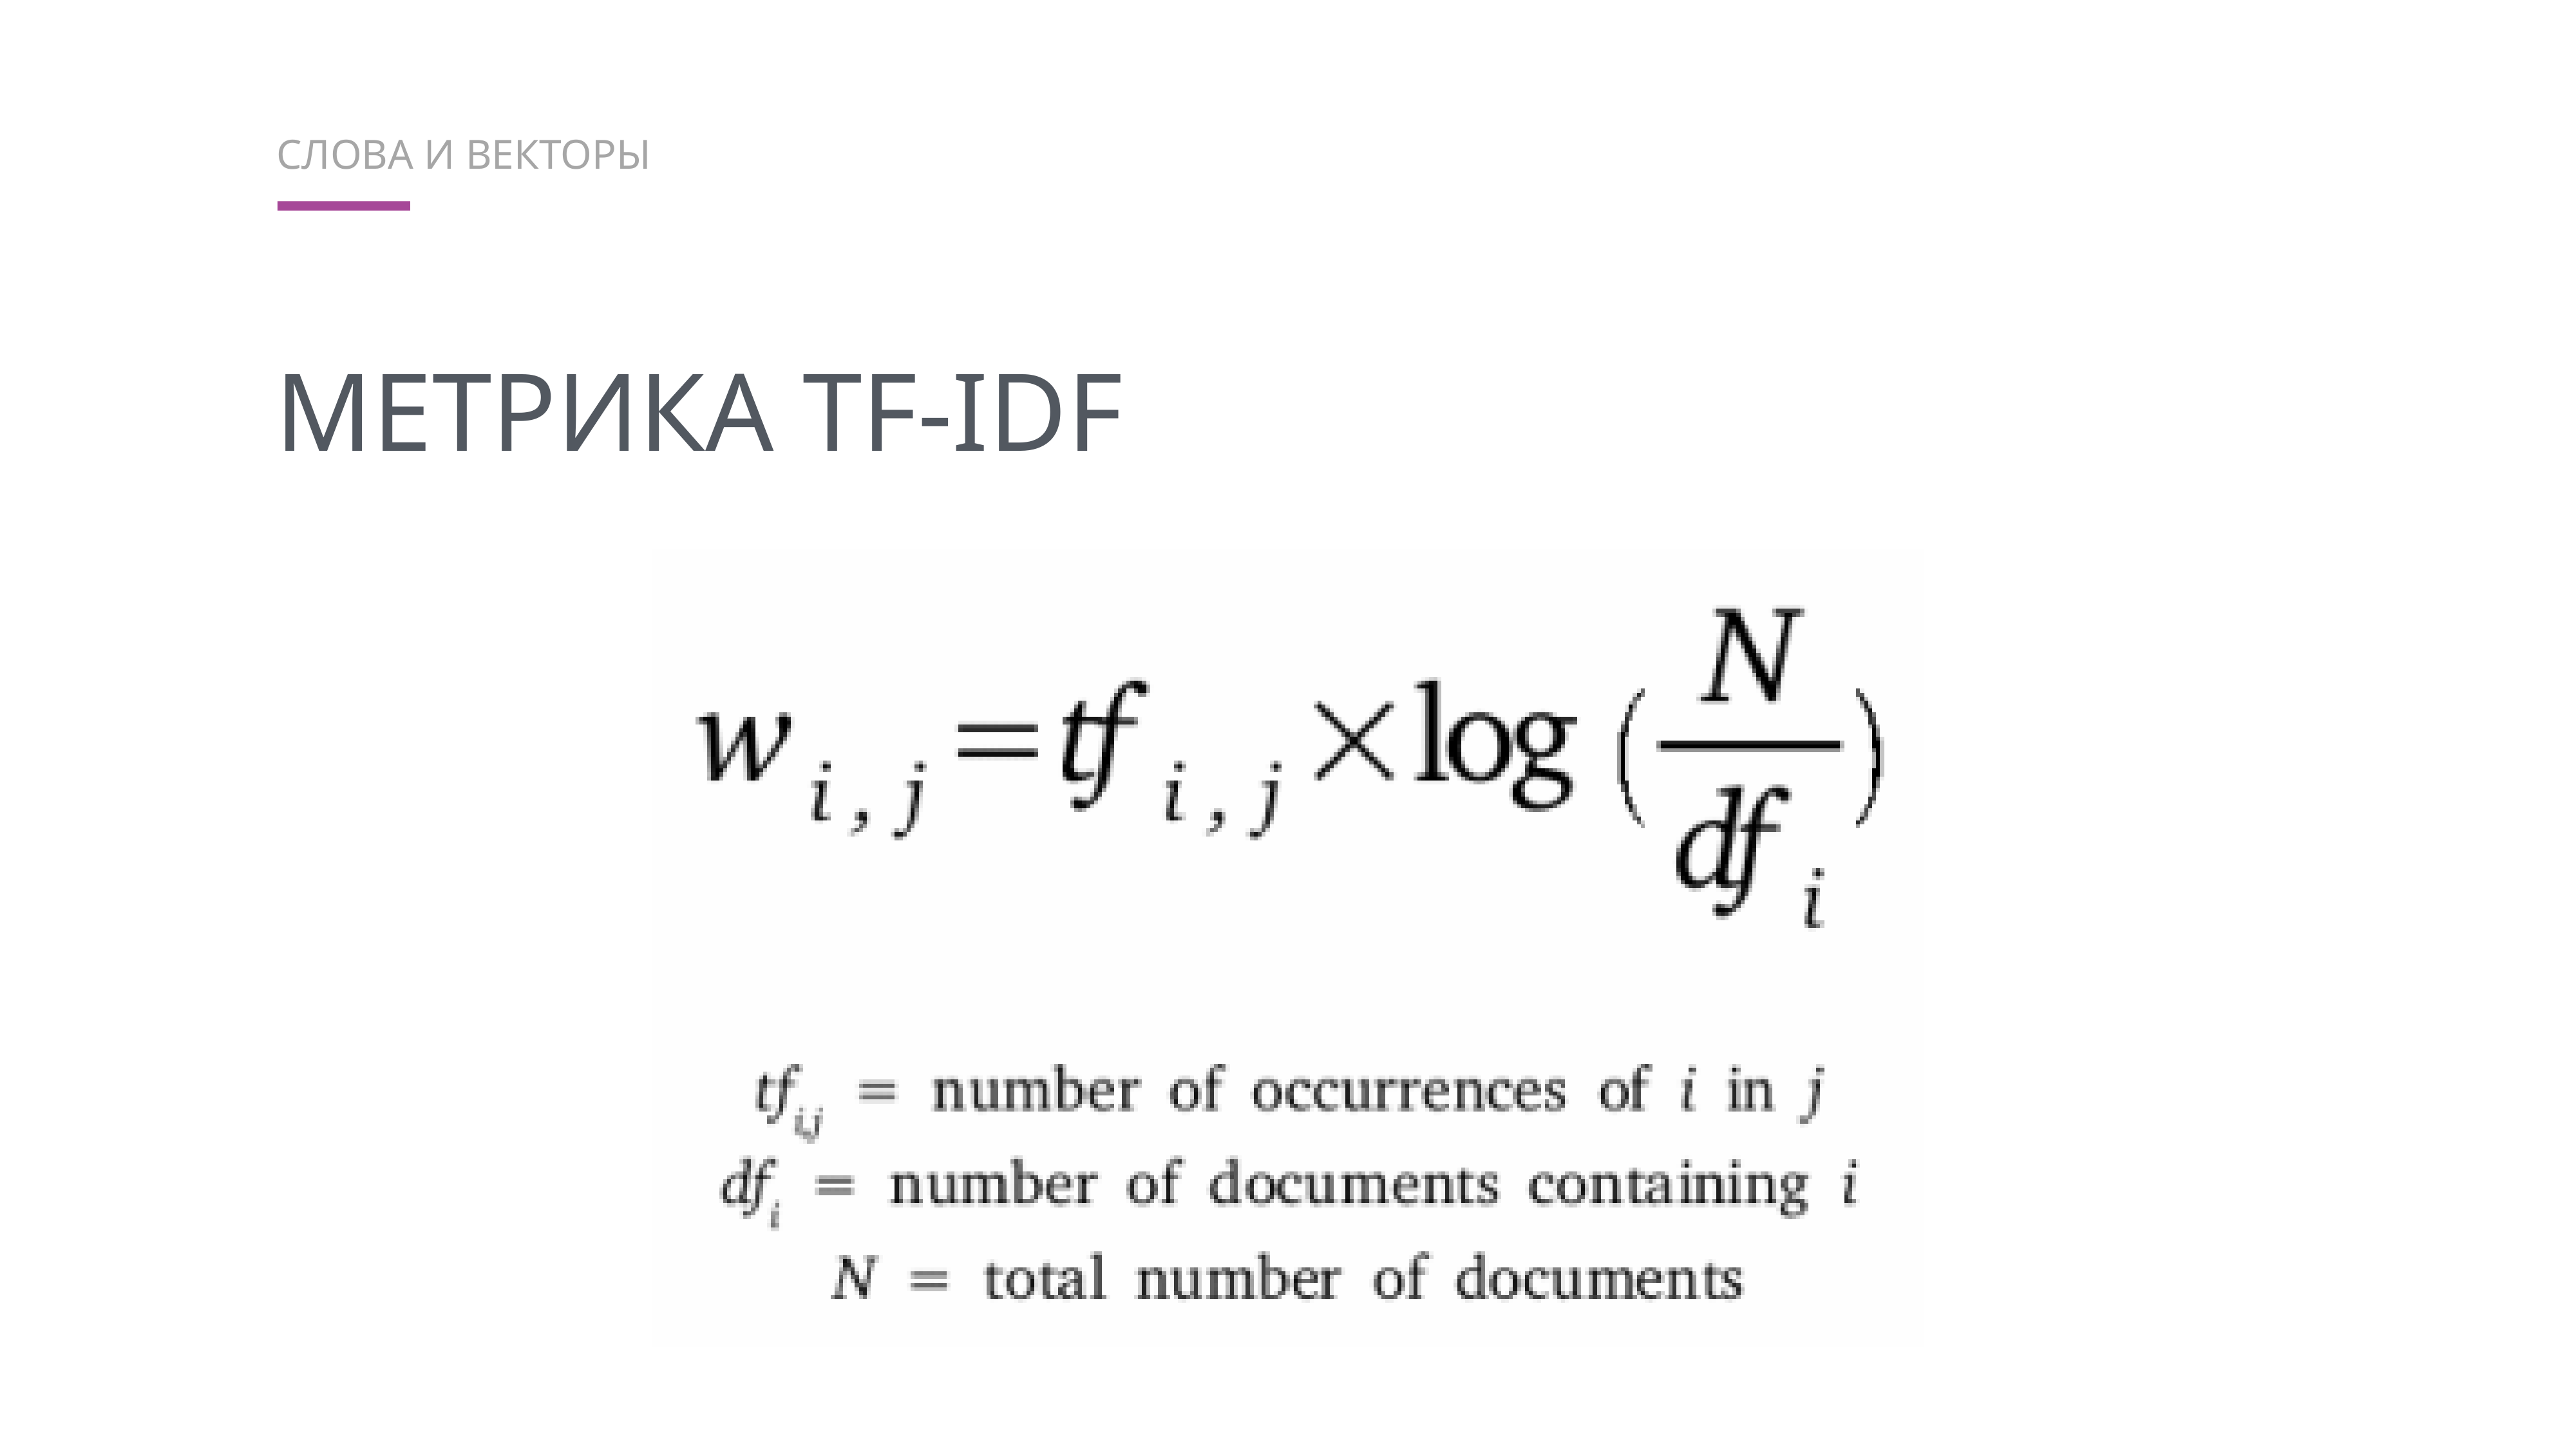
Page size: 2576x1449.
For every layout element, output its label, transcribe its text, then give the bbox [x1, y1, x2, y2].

picture [652, 549, 1924, 1347]
text_box слова и векторы [271, 108, 2318, 182]
text_box Метрика TF-IDF [270, 299, 2316, 478]
